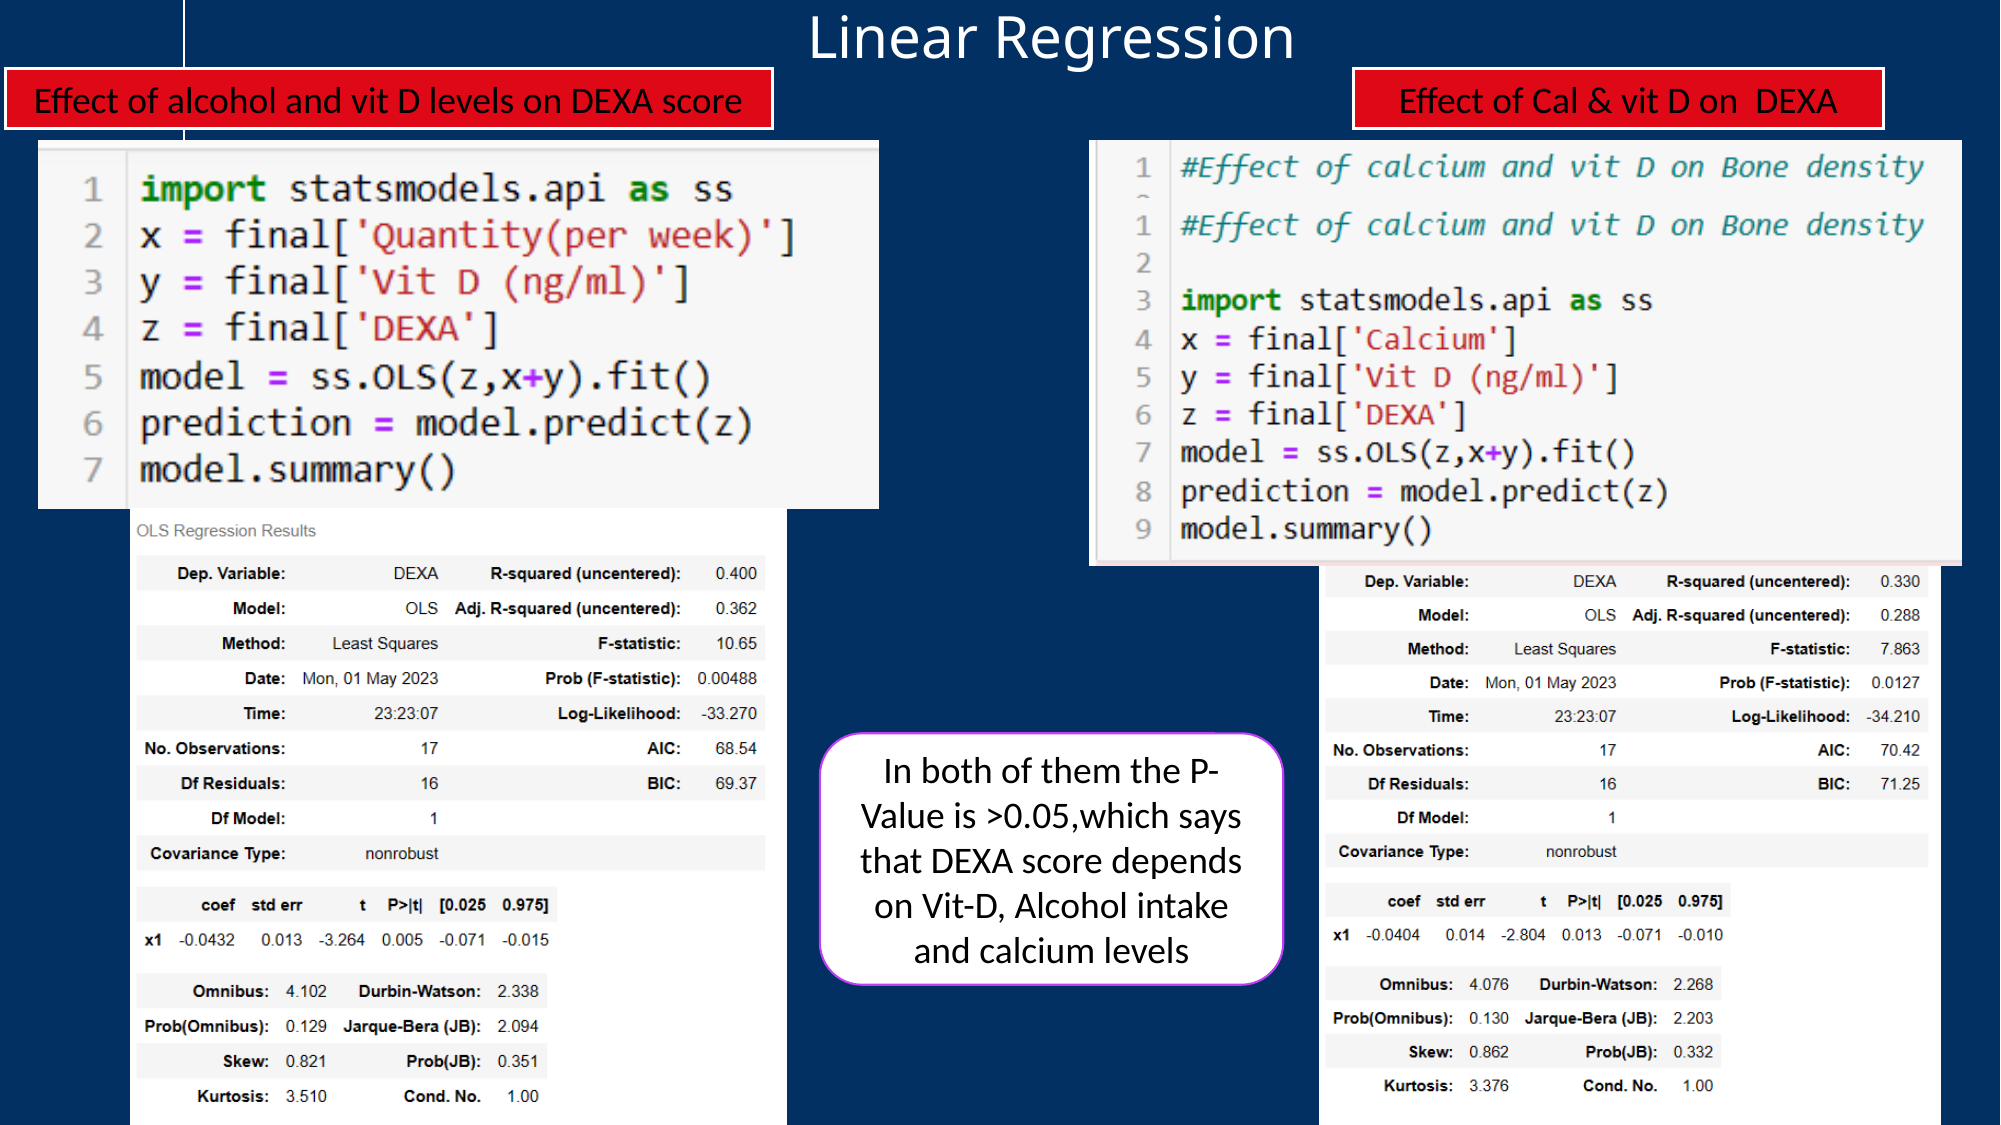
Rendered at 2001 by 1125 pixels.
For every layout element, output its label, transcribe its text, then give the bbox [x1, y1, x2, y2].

text_box Effect of alcohol and vit D levels on DEXA score [4, 67, 774, 130]
picture [1089, 140, 1962, 1125]
text_box In both of them the P-Value is >0.05,which says that DEXA score depends on Vit-D, Alcohol intake and calcium levels [818, 732, 1285, 986]
text_box Linear Regression [792, 0, 2000, 78]
picture [38, 140, 879, 1125]
text_box Effect of Cal & vit D on DEXA [1352, 67, 1885, 130]
